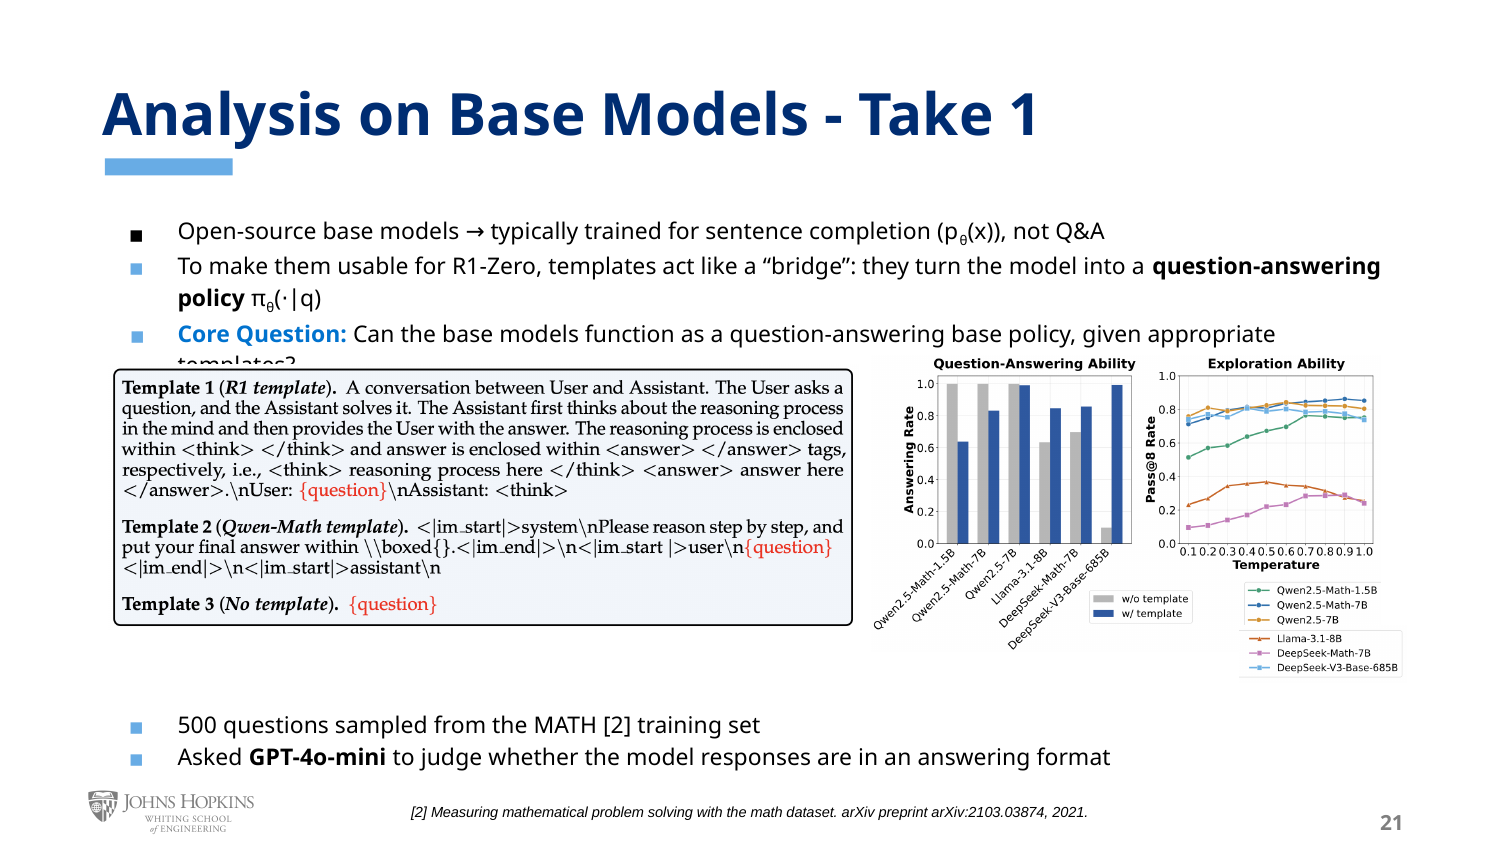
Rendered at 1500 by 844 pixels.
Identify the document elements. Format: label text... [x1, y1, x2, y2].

title Analysis on Base Models - Take 1 [87, 74, 1414, 159]
picture [108, 364, 859, 631]
text_box [2] Measuring mathematical problem solving with the math dataset. arXiv preprint arXiv:2103.03874, 2021. [395, 785, 1105, 844]
picture [871, 355, 1407, 683]
list Open-source base models → typically trained for sentence completion (pθ(x)), not Q&A To make them usable for R1-Zero, templates act like a “bridge”: they turn the model into a question-answering policy πθ(⋅∣q) Core Question: Can the base models function as a question-answering base policy, given appropriate templates? 500 questions sampled from the MATH [2] training set Asked GPT-4o-mini to judge whether the model responses are in an answering format [87, 204, 1414, 790]
